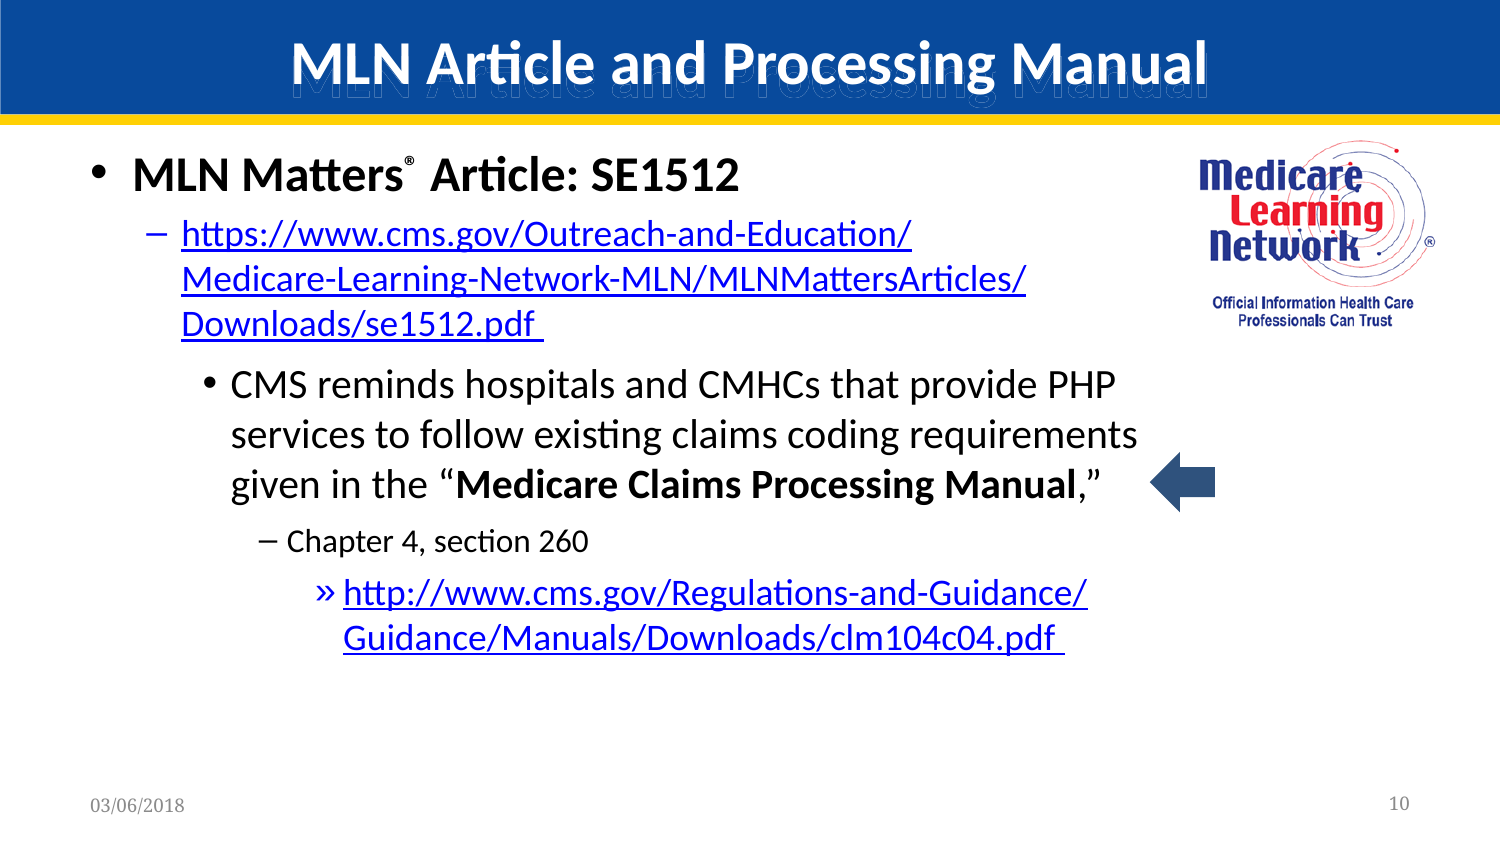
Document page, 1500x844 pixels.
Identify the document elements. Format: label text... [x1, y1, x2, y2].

list MLN Matters® Article: SE1512 https://www.cms.gov/Outreach-and-Education/ Medicare-Learning-Network-MLN/MLNMattersArticles/ Downloads/se1512.pdf CMS reminds hospitals and CMHCs that provide PHP services to follow existing claims coding requirements given in the “Medicare Claims Processing Manual,” Chapter 4, section 260 http://www.cms.gov/Regulations-and-Guidance/ Guidance/Manuals/Downloads/clm104c04.pdf [75, 133, 1183, 663]
picture [1182, 125, 1462, 339]
title MLN Article and Processing Manual [0, 16, 1500, 102]
slide_number 10 [1074, 782, 1425, 827]
text_box [1149, 451, 1215, 513]
